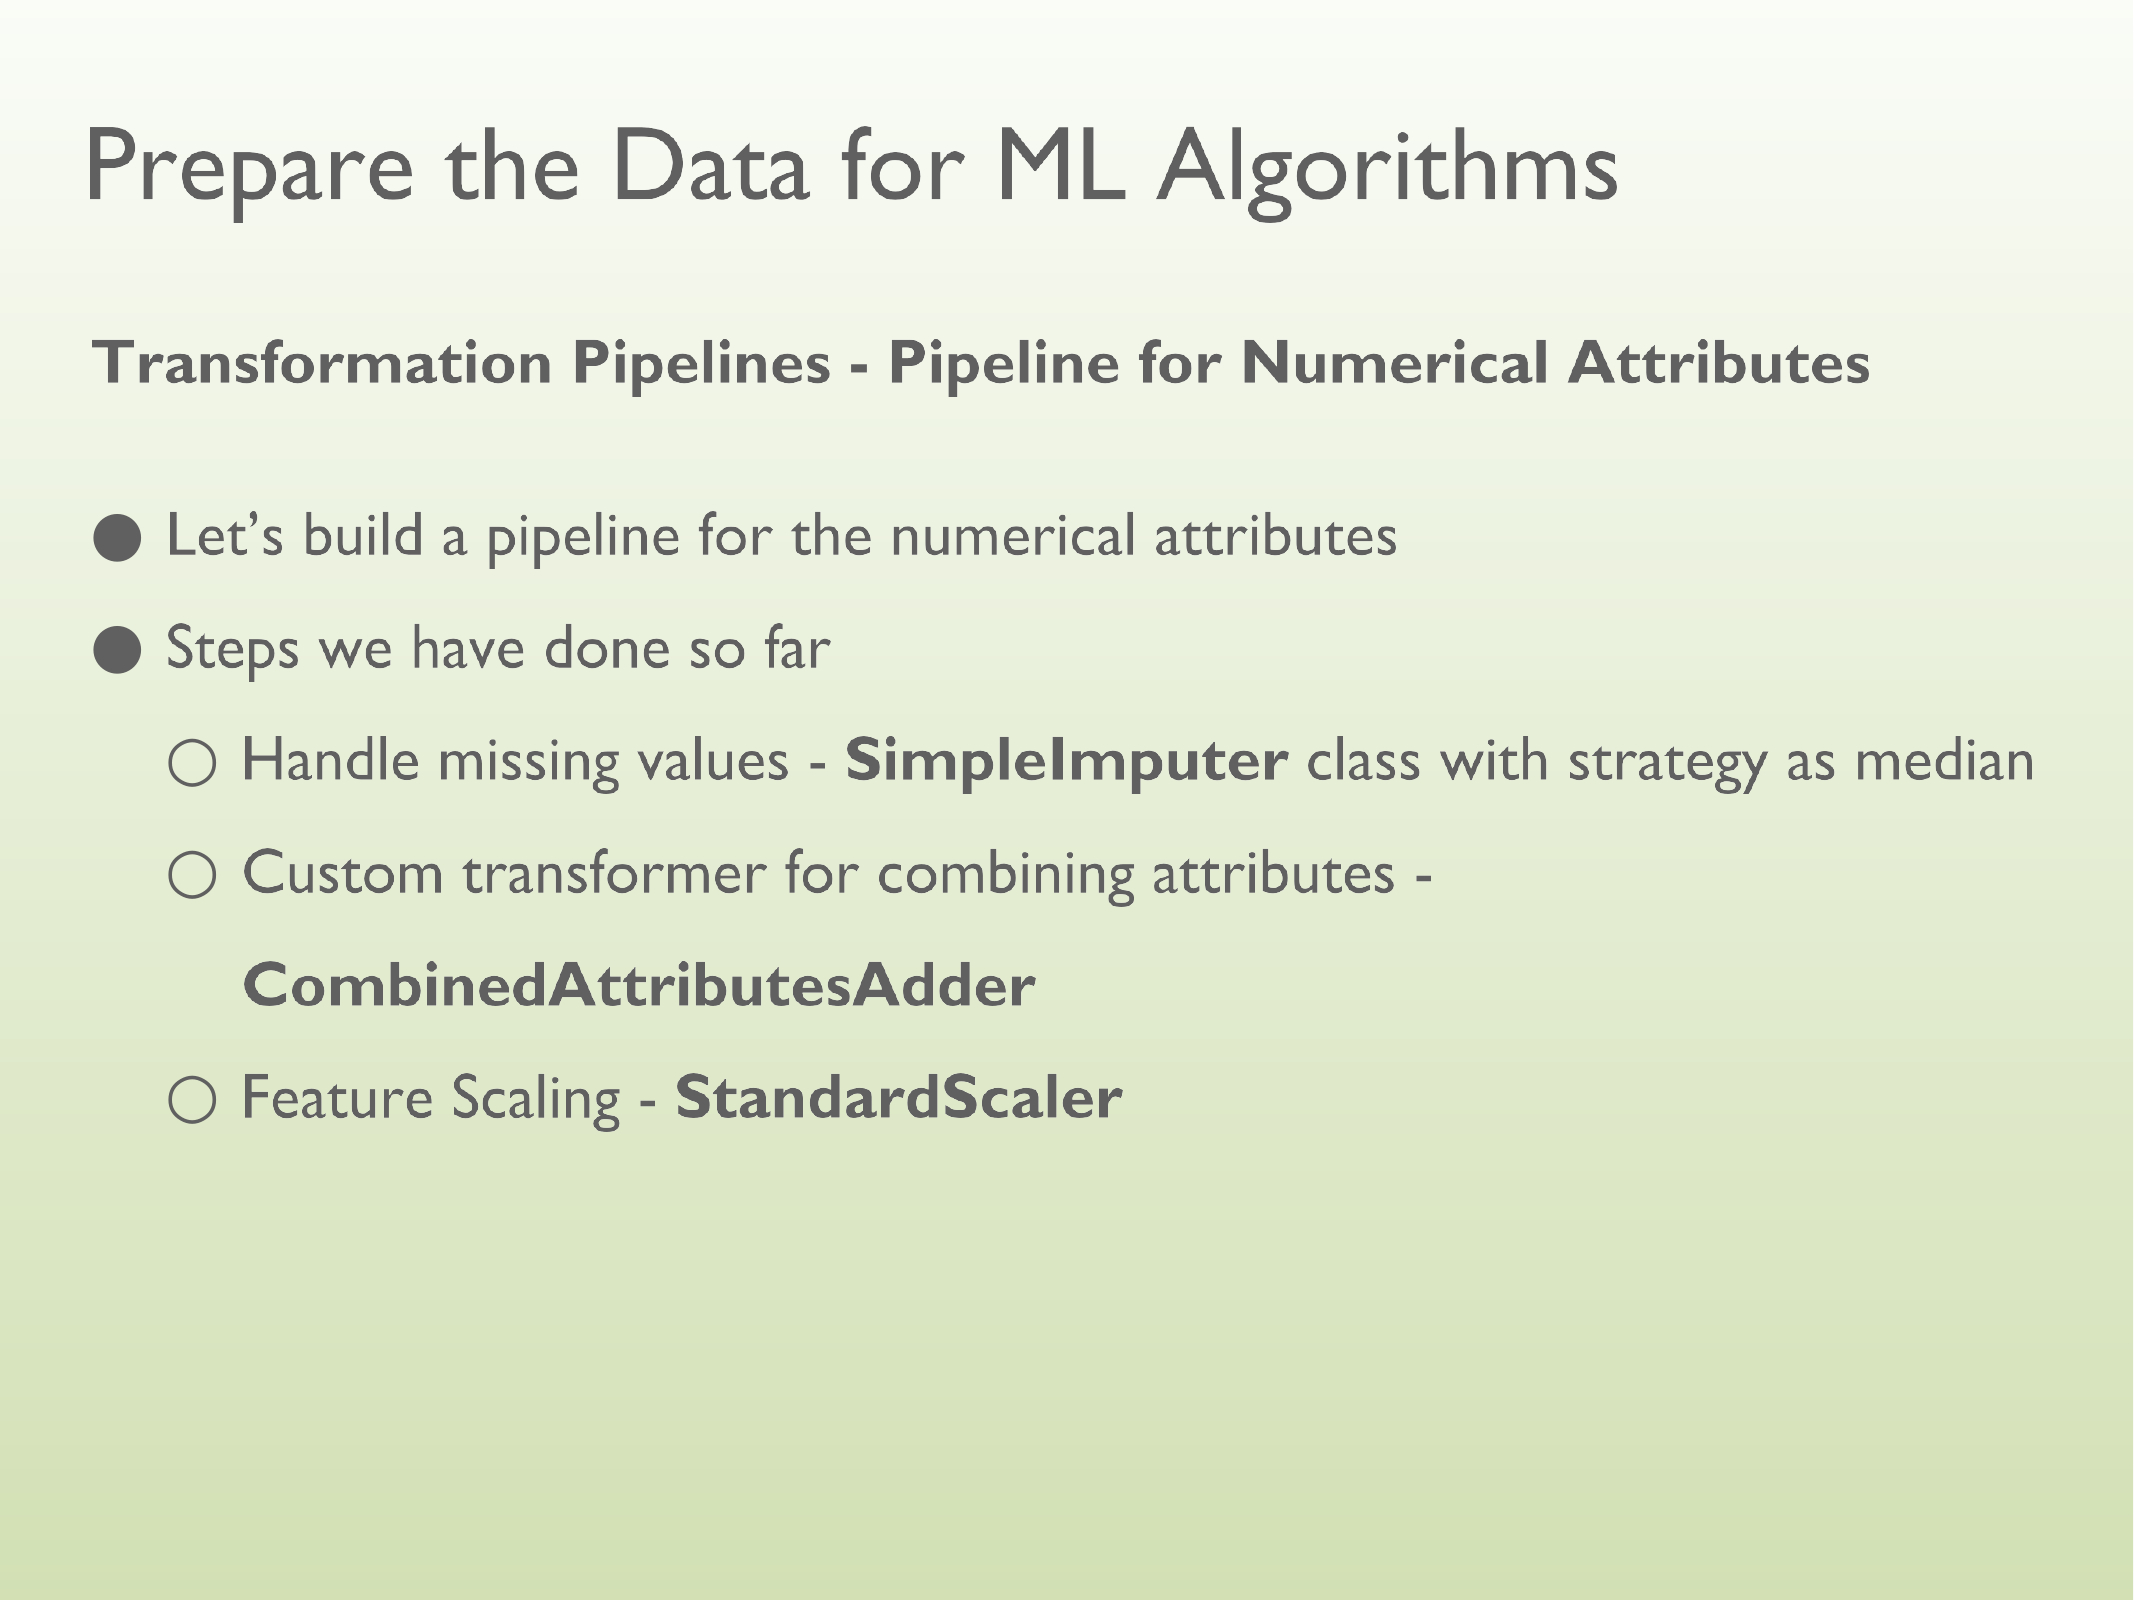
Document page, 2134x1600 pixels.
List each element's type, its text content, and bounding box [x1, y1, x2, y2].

picture [168, 623, 832, 682]
picture [245, 736, 825, 794]
picture [92, 339, 1869, 398]
picture [1307, 736, 2032, 794]
picture [243, 848, 1431, 907]
text_box ● ● ○ ○ ○ [88, 452, 206, 1129]
picture [676, 1073, 1124, 1118]
picture [90, 126, 1617, 223]
picture [847, 736, 1289, 795]
picture [245, 1073, 655, 1132]
picture [170, 511, 1396, 570]
picture [243, 961, 1036, 1006]
